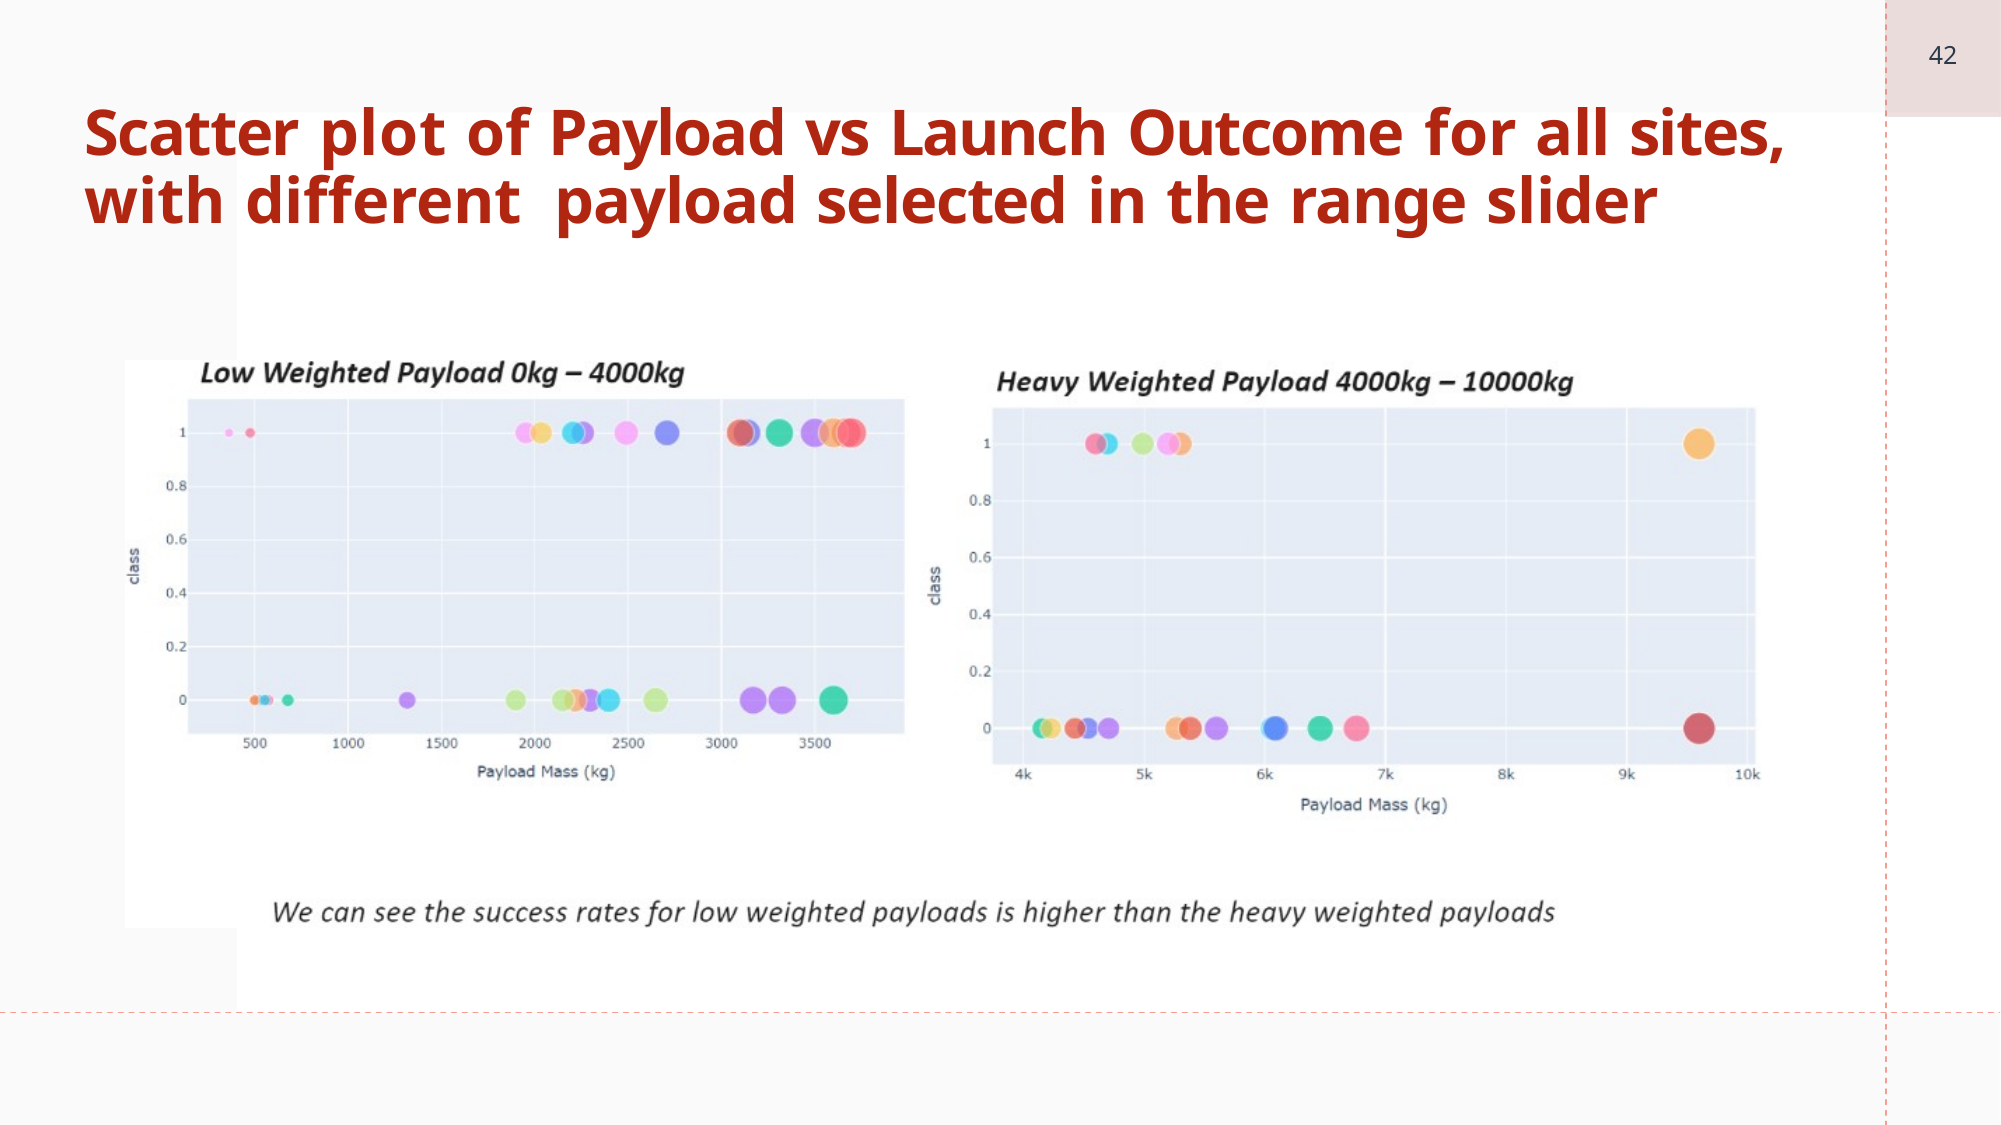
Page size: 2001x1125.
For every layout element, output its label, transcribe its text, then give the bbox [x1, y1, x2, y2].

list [125, 360, 1762, 928]
slide_number 42 [1886, 0, 2000, 113]
title Scatter plot of Payload vs Launch Outcome for all sites, with different payload selected in the range slider [69, 59, 1818, 278]
